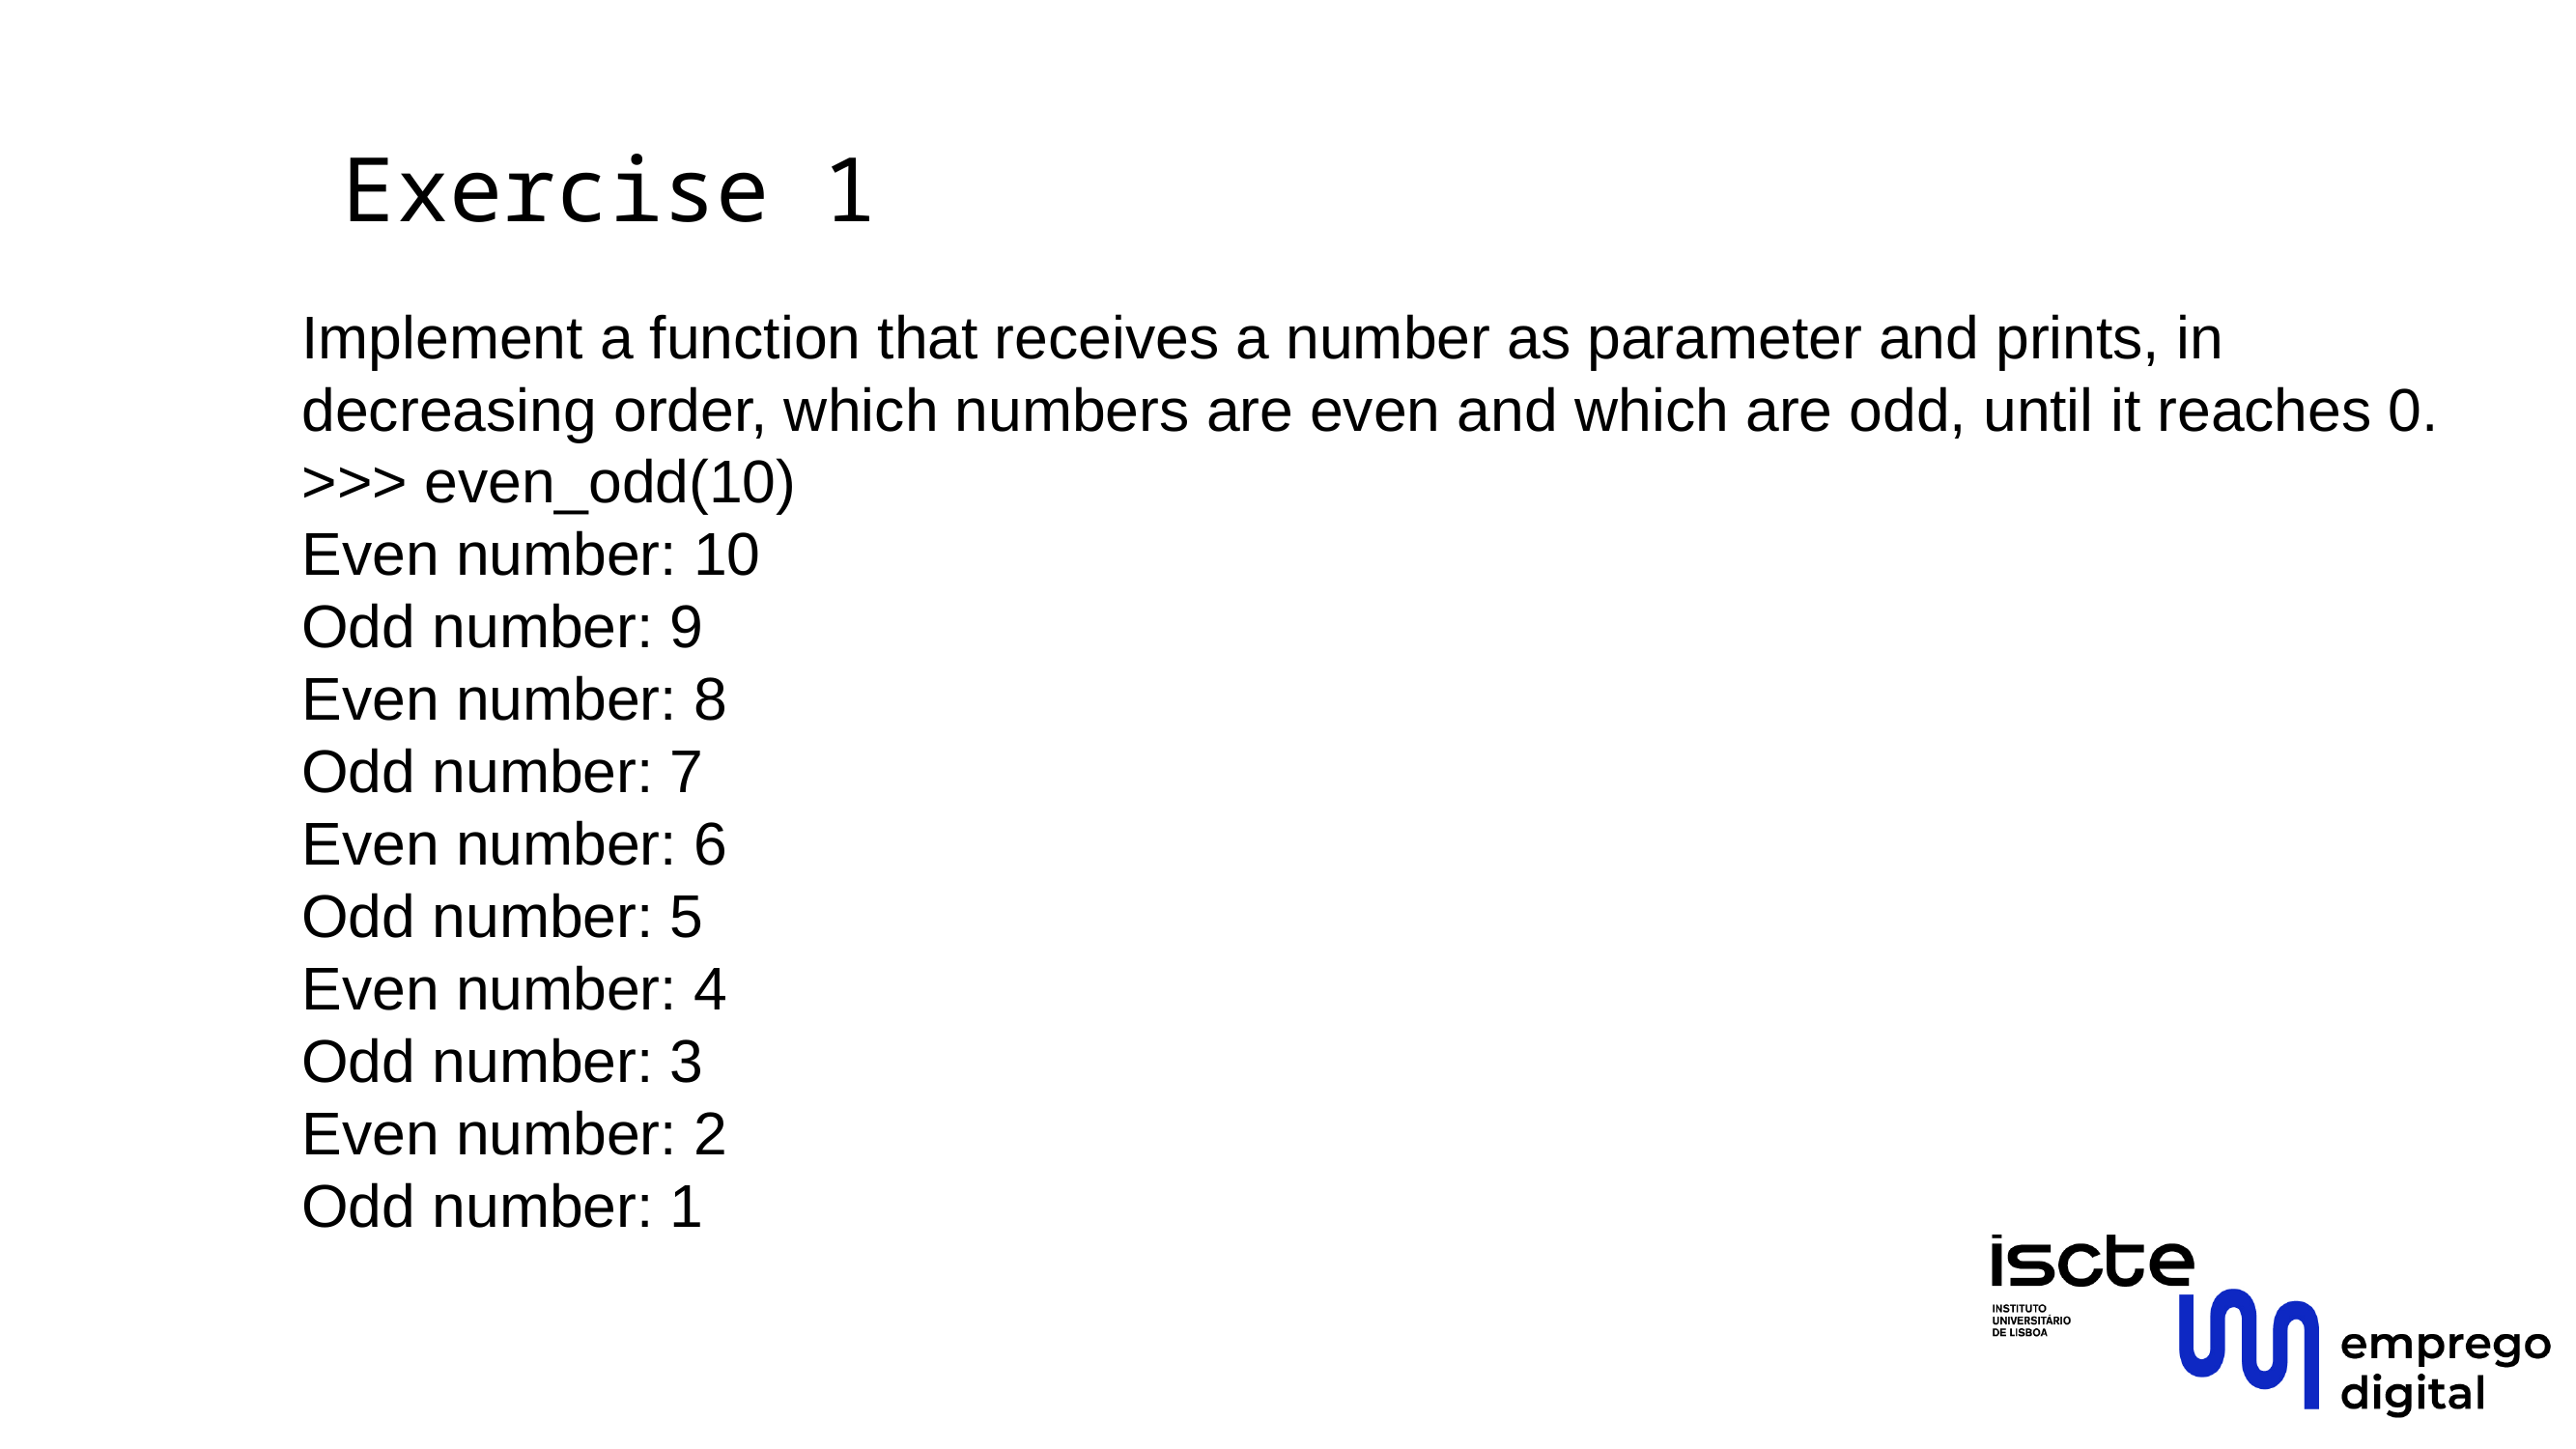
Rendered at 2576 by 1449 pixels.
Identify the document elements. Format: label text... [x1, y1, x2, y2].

text_box Exercise 1 [328, 125, 921, 291]
picture [1960, 1209, 2576, 1449]
text_box Implement a function that receives a number as parameter and prints, in decreasing order, which numbers are even and which are odd, until it reaches 0. >>> even_odd(10) Even number: 10 Odd number: 9 Even number: 8 Odd number: 7 Even number: 6 Odd number: 5 Even number: 4 Odd number: 3 Even number: 2 Odd number: 1 [214, 291, 2470, 1247]
